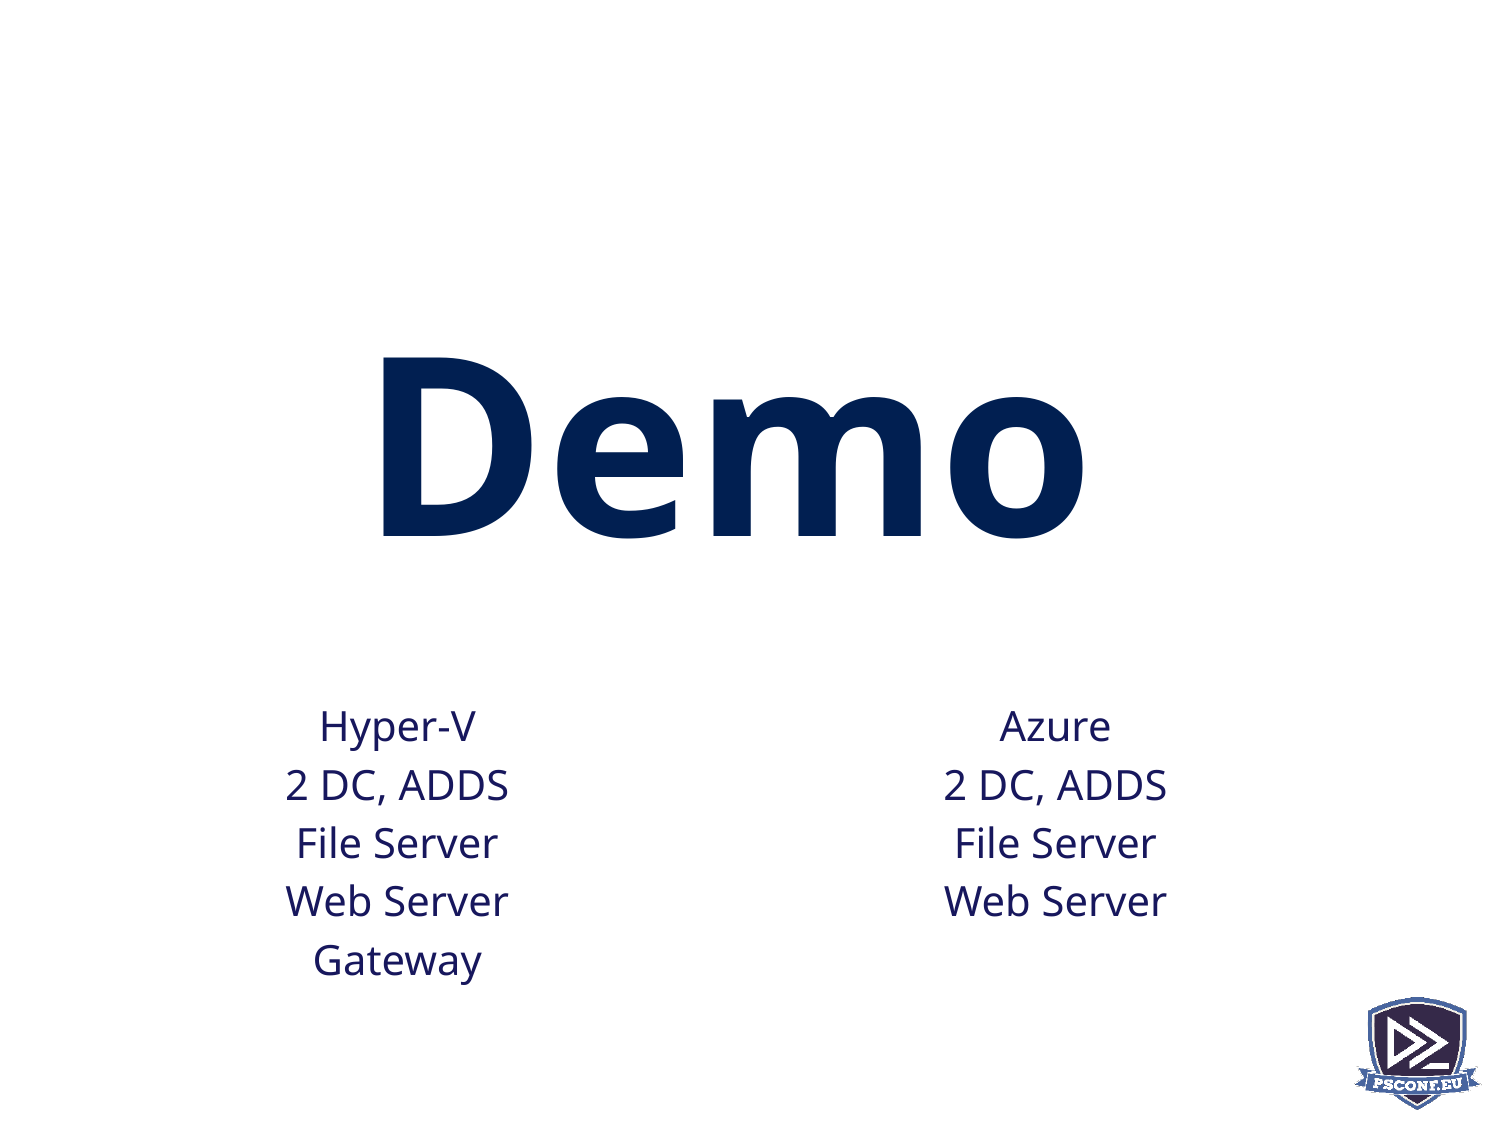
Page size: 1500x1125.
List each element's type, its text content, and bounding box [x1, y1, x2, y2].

picture [1352, 997, 1482, 1110]
list Hyper-V 2 DC, ADDS File Server Web Server Gateway Azure 2 DC, ADDS File Server Web Server [53, 692, 1400, 1047]
title Demo [53, 278, 1404, 622]
